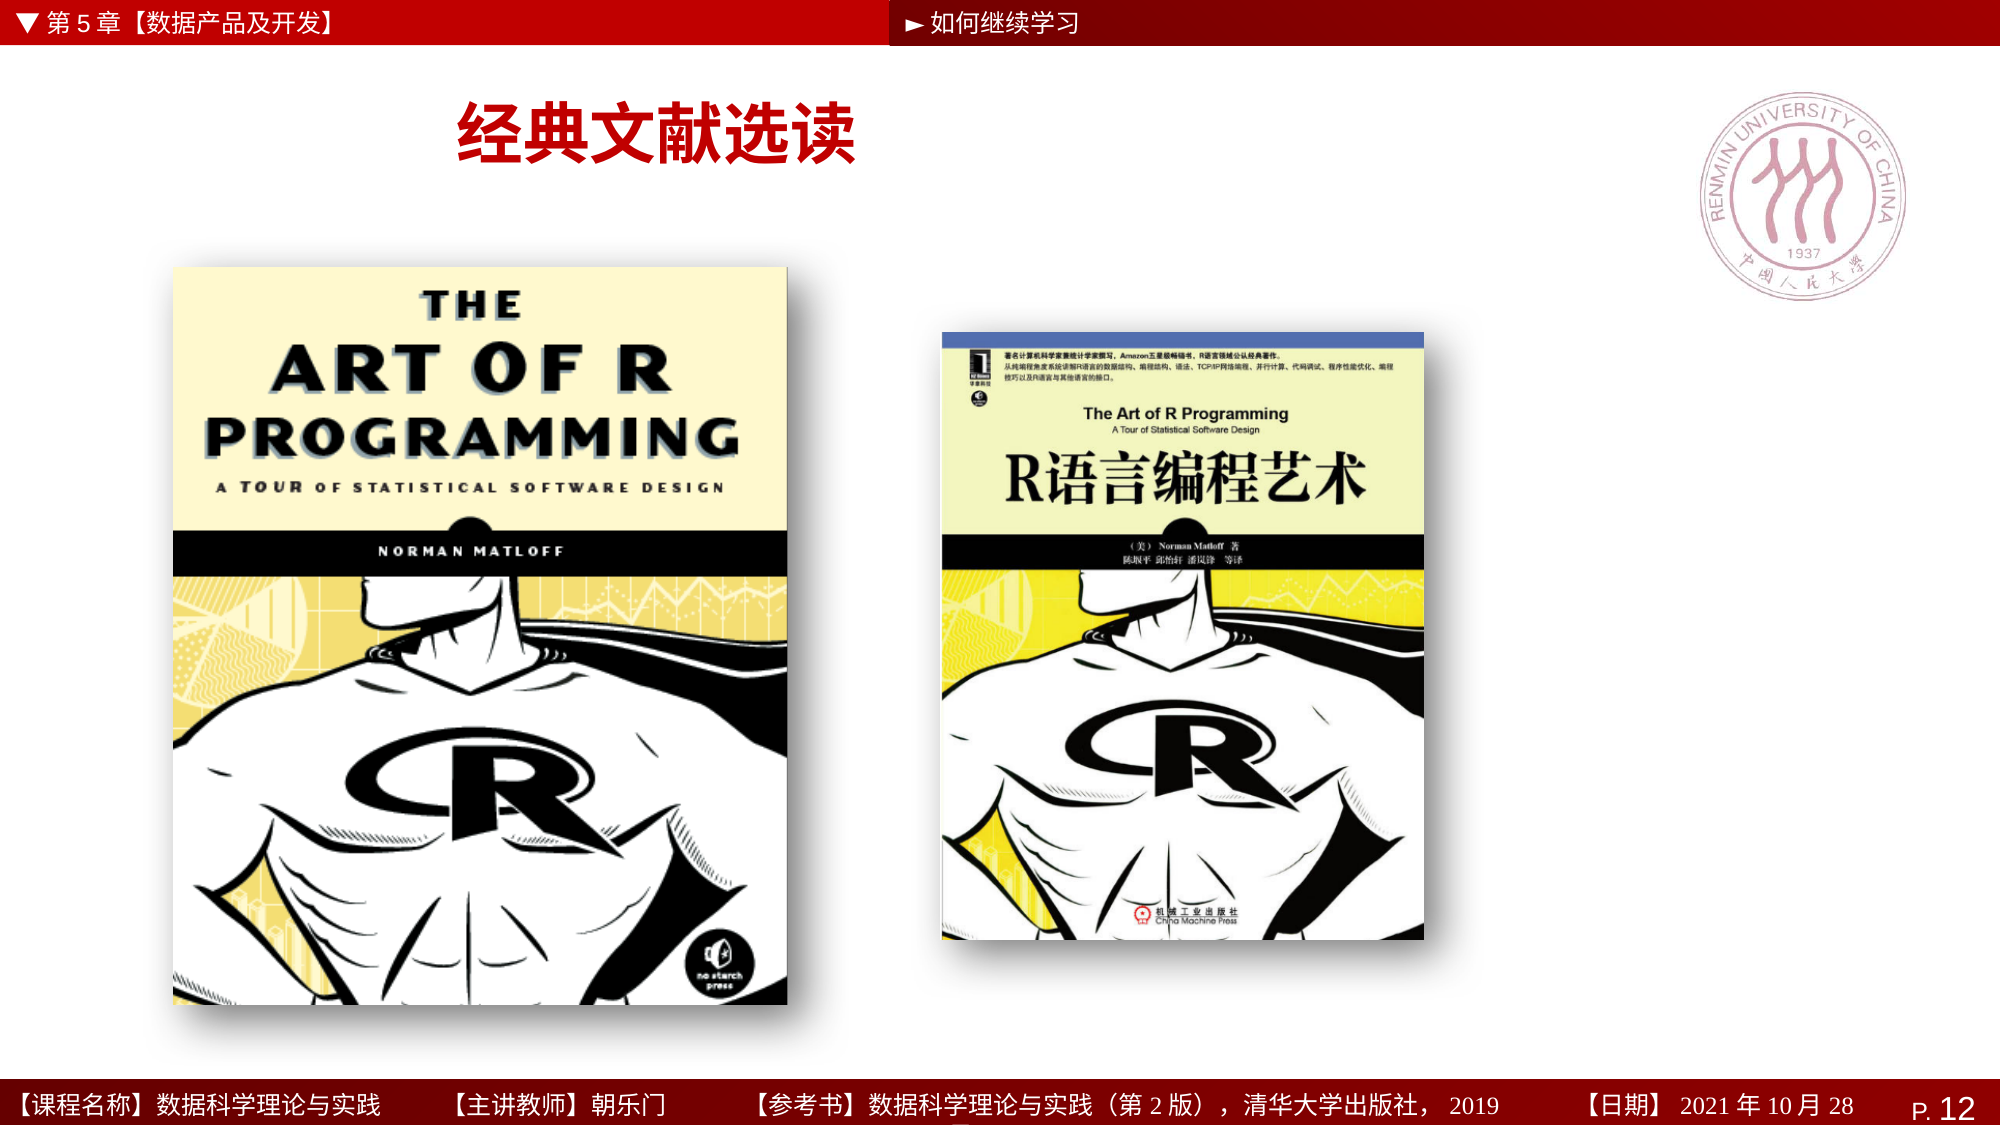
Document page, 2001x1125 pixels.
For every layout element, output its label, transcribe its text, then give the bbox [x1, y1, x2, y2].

picture [940, 332, 1424, 940]
picture [1696, 89, 1910, 304]
list ►如何继续学习 [890, 0, 1249, 43]
list ▼第5章【数据产品及开发】 [0, 0, 725, 43]
picture [173, 267, 788, 1005]
title 经典文献选读 [64, 64, 1249, 200]
